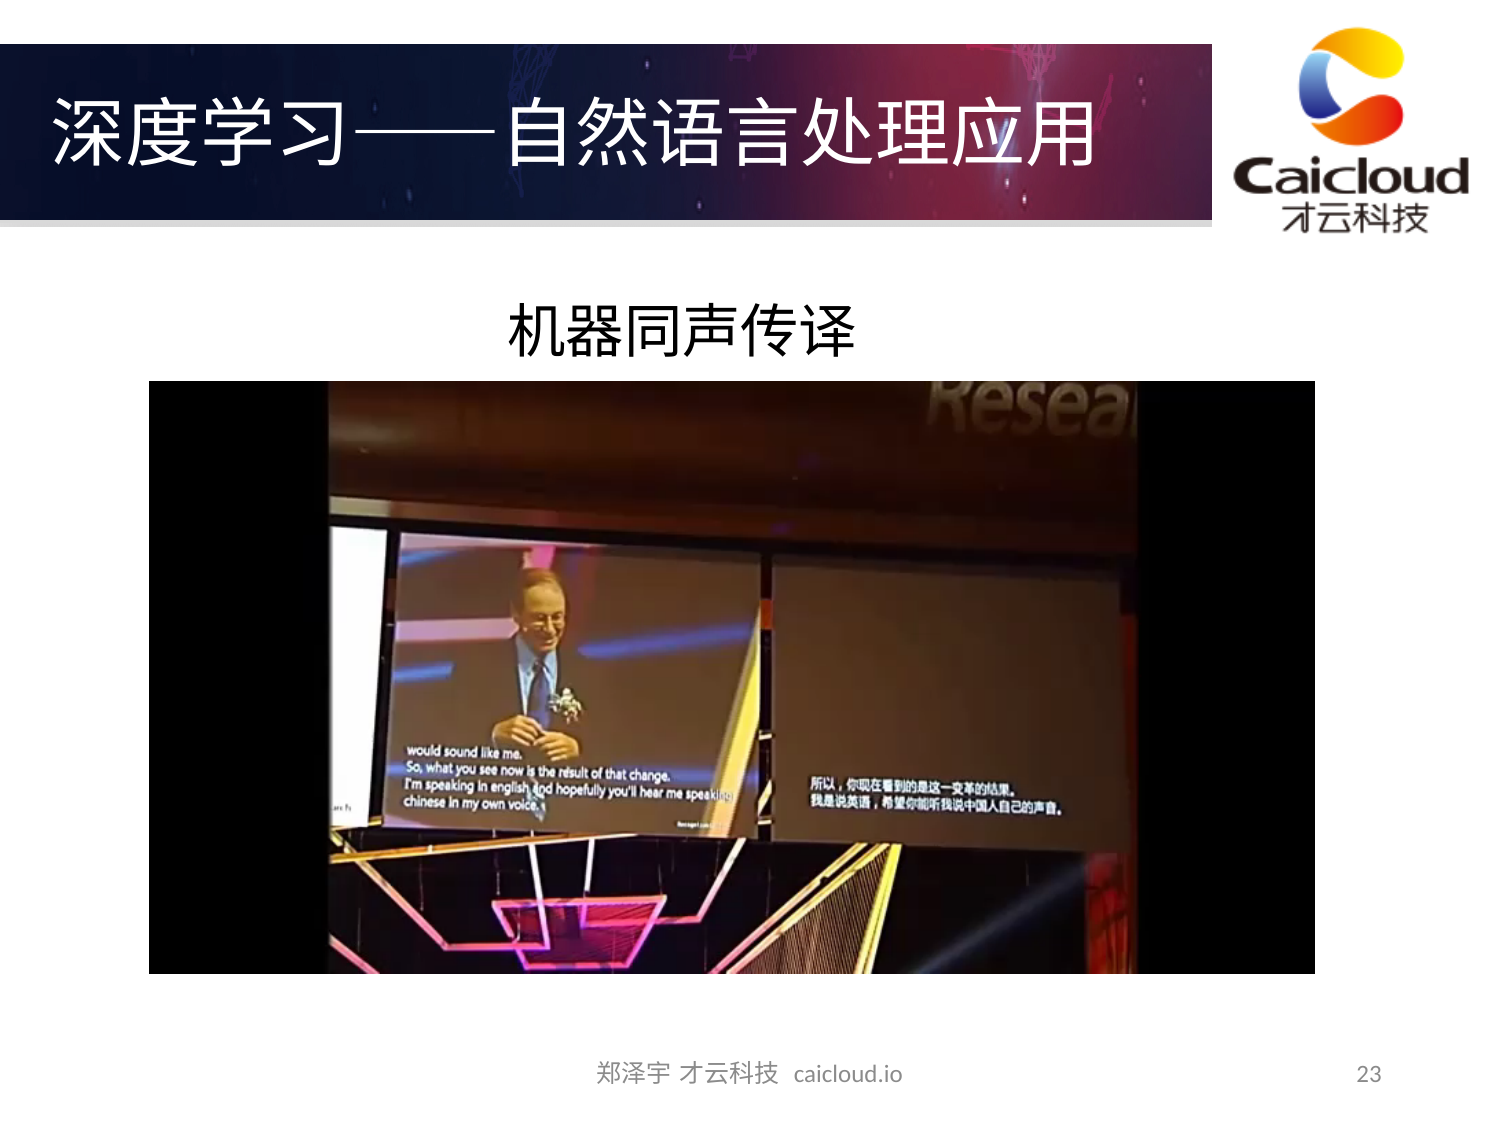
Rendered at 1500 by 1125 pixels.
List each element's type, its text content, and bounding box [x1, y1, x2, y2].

text_box 机器同声传译 [492, 286, 873, 372]
picture [0, 0, 1500, 260]
footer 郑泽宇 才云科技 caicloud.io [496, 1042, 1004, 1103]
slide_number 23 [1059, 1042, 1397, 1103]
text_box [149, 380, 1316, 975]
